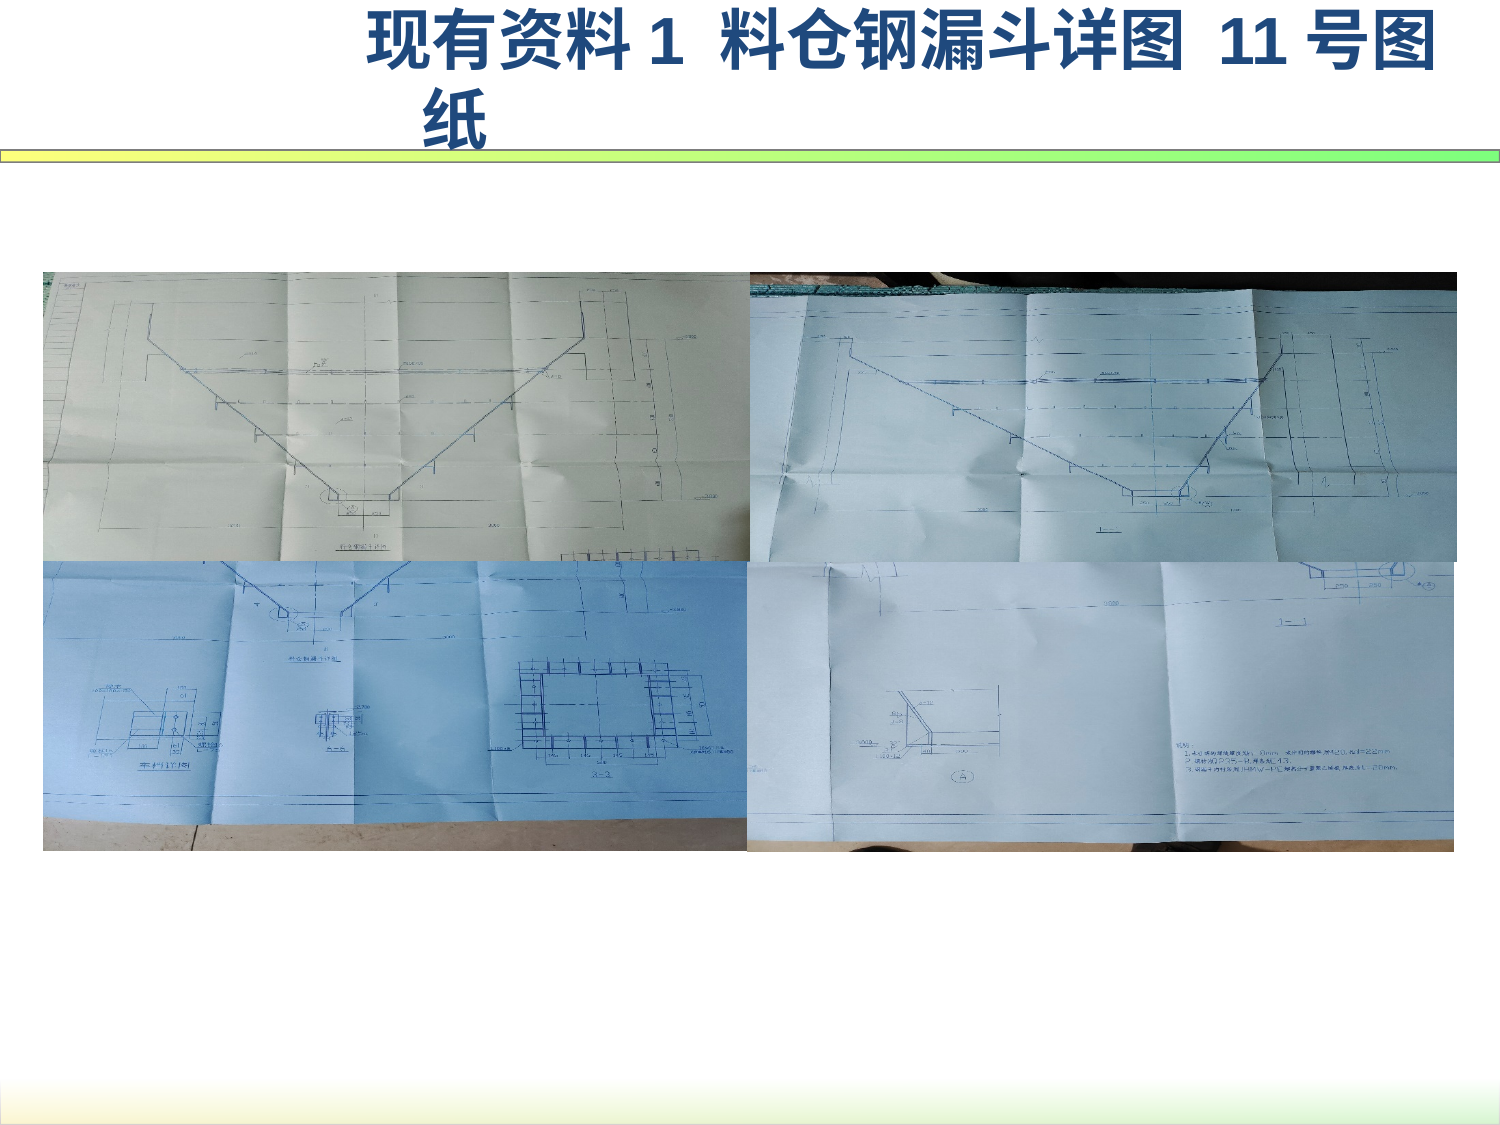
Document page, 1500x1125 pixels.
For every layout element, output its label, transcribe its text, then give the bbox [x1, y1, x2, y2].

list 现有资料1 料仓钢漏斗详图 11号图纸 [349, 14, 1500, 142]
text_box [43, 272, 1457, 853]
